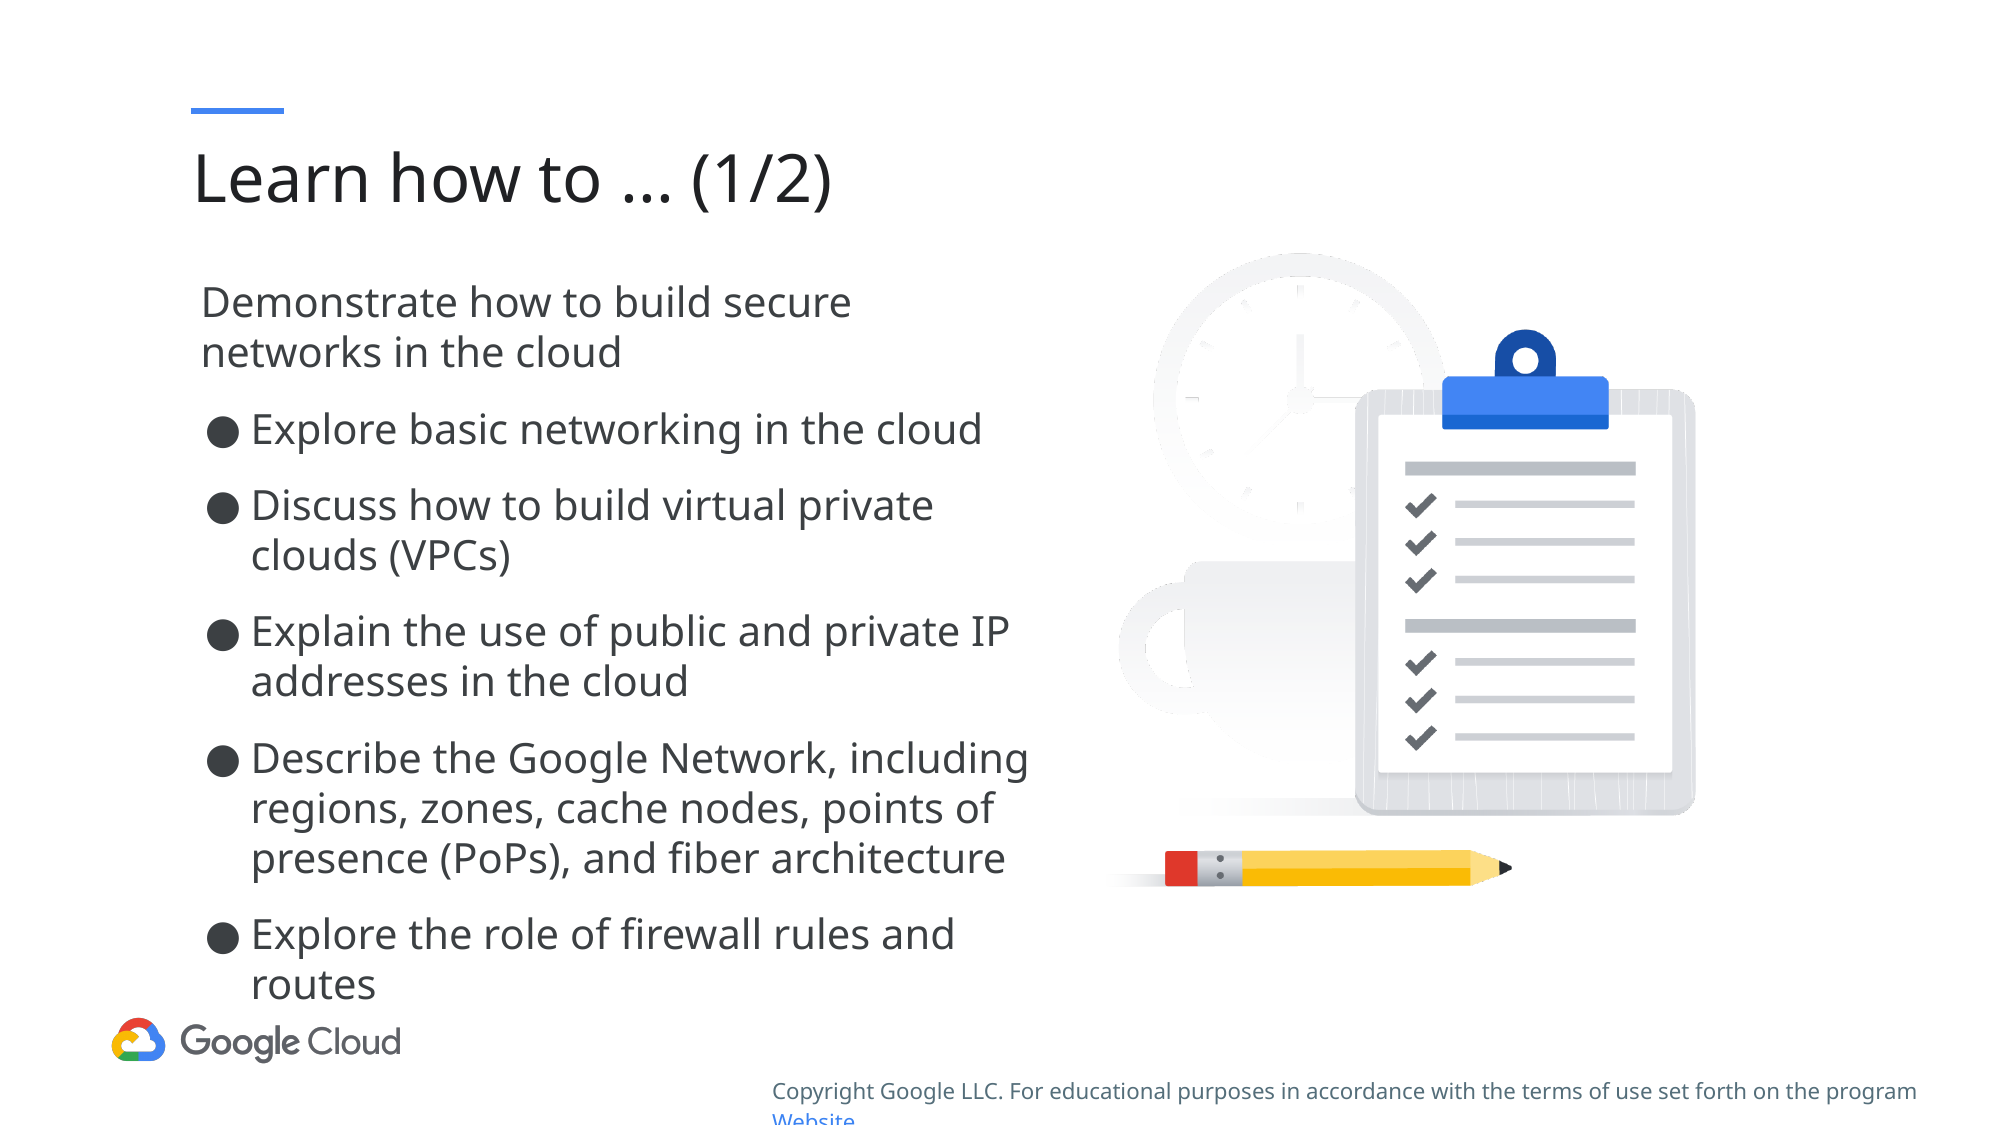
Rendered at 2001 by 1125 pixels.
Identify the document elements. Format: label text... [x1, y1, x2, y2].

picture [110, 1012, 401, 1068]
title Learn how to ... (1/2) [182, 126, 1799, 251]
picture [1033, 202, 1799, 969]
text_box Copyright Google LLC. For educational purposes in accordance with the terms of use set forth on the program Website. [752, 1052, 1990, 1111]
list Demonstrate how to build secure networks in the cloud Explore basic networking in the cloud Discuss how to build virtual private clouds (VPCs) Explain the use of public and private IP addresses in the cloud Describe the Google Network, including regions, zones, cache nodes, points of presence (PoPs), and fiber architecture Explore the role of firewall rules and routes [190, 265, 1053, 1007]
